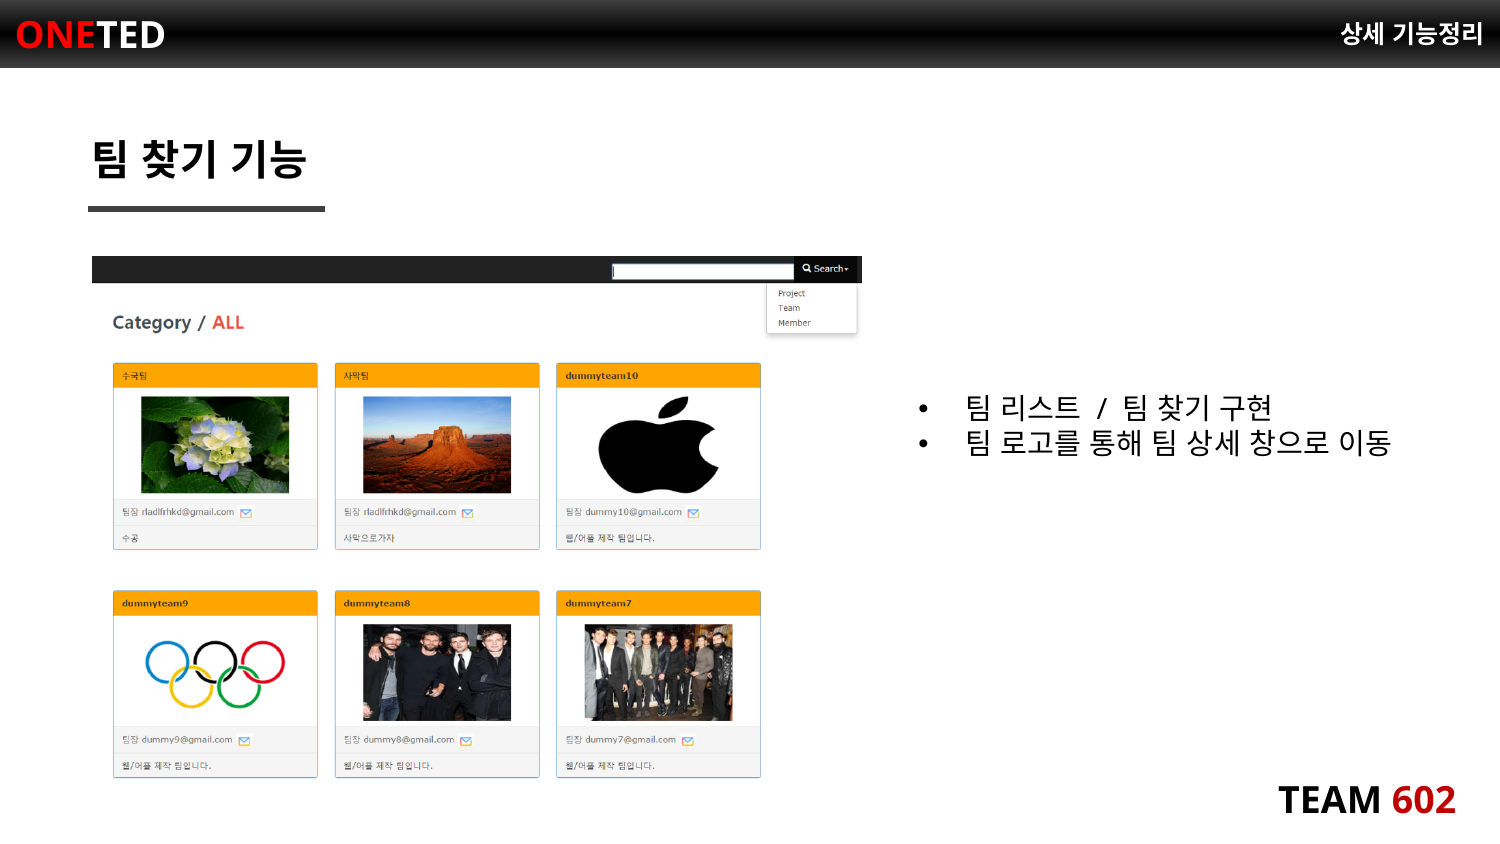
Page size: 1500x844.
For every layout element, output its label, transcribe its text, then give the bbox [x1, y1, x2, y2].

list 팀 찾기 기능 [76, 126, 1425, 317]
text_box 팀 리스트 / 팀 찾기 구현 팀 로고를 통해 팀 상세 창으로 이동 [903, 383, 1500, 468]
picture [92, 256, 863, 785]
title 상세 기능정리 [879, 0, 1500, 68]
